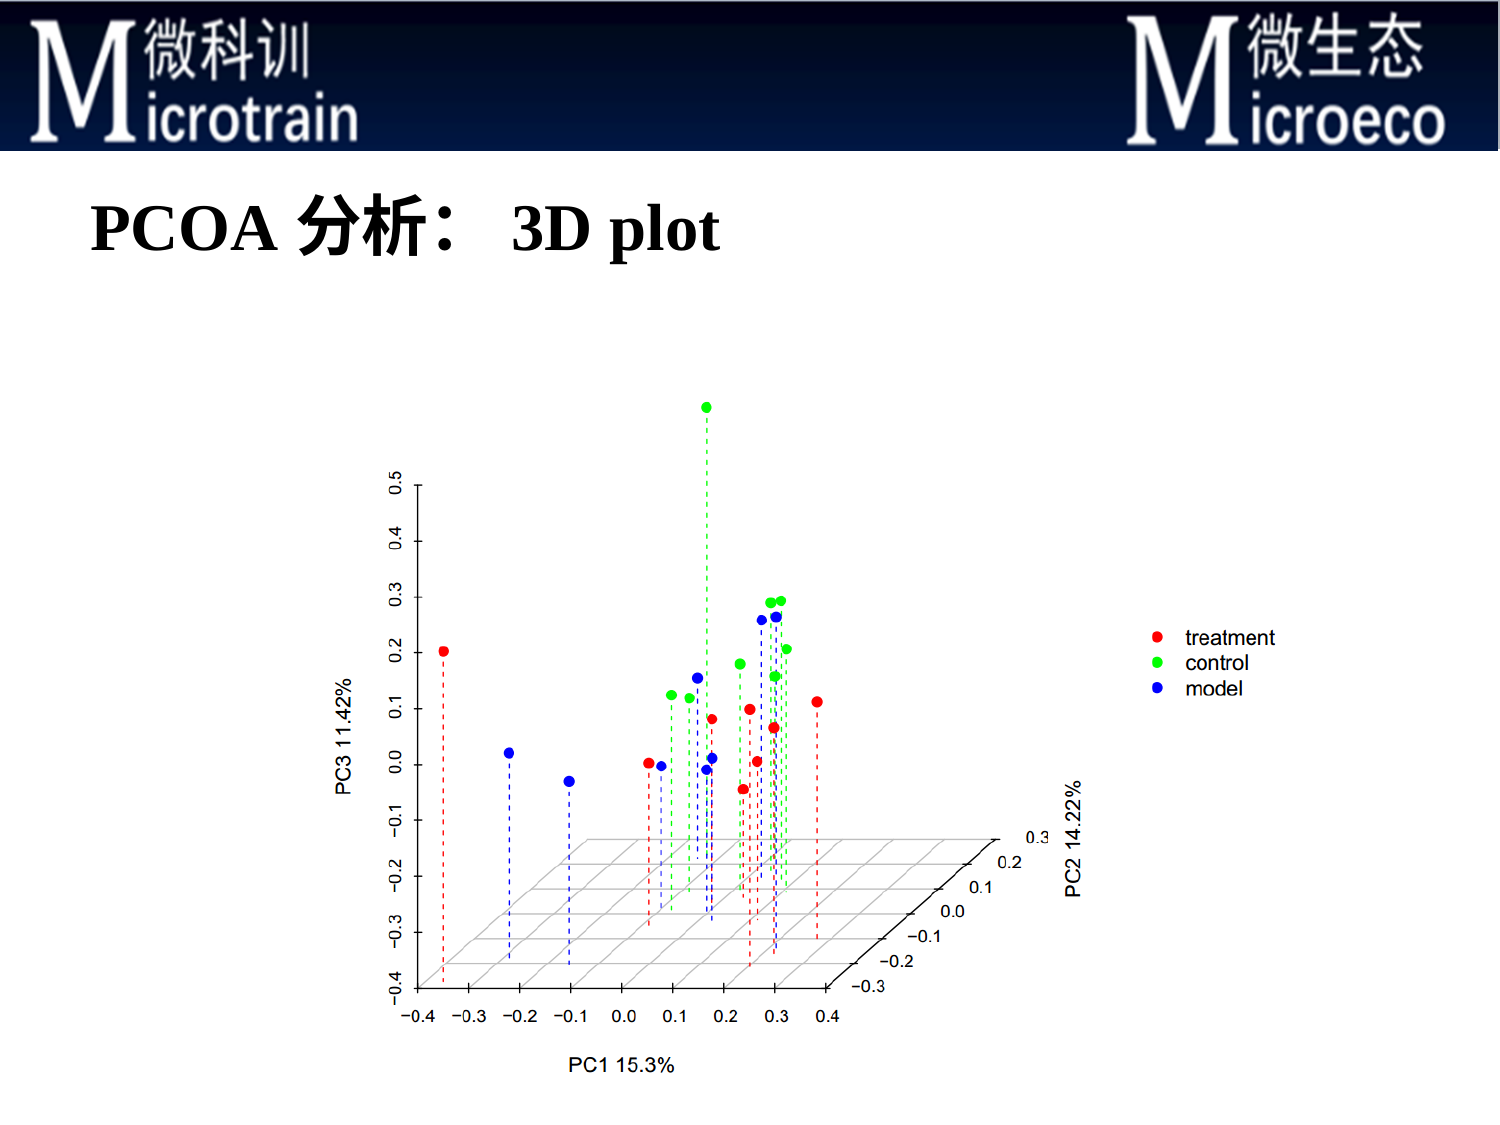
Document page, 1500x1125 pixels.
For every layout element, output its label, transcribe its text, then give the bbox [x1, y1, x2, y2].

title PCOA分析：3D plot [75, 160, 1425, 303]
picture [316, 304, 1325, 1088]
picture [0, 0, 1500, 152]
